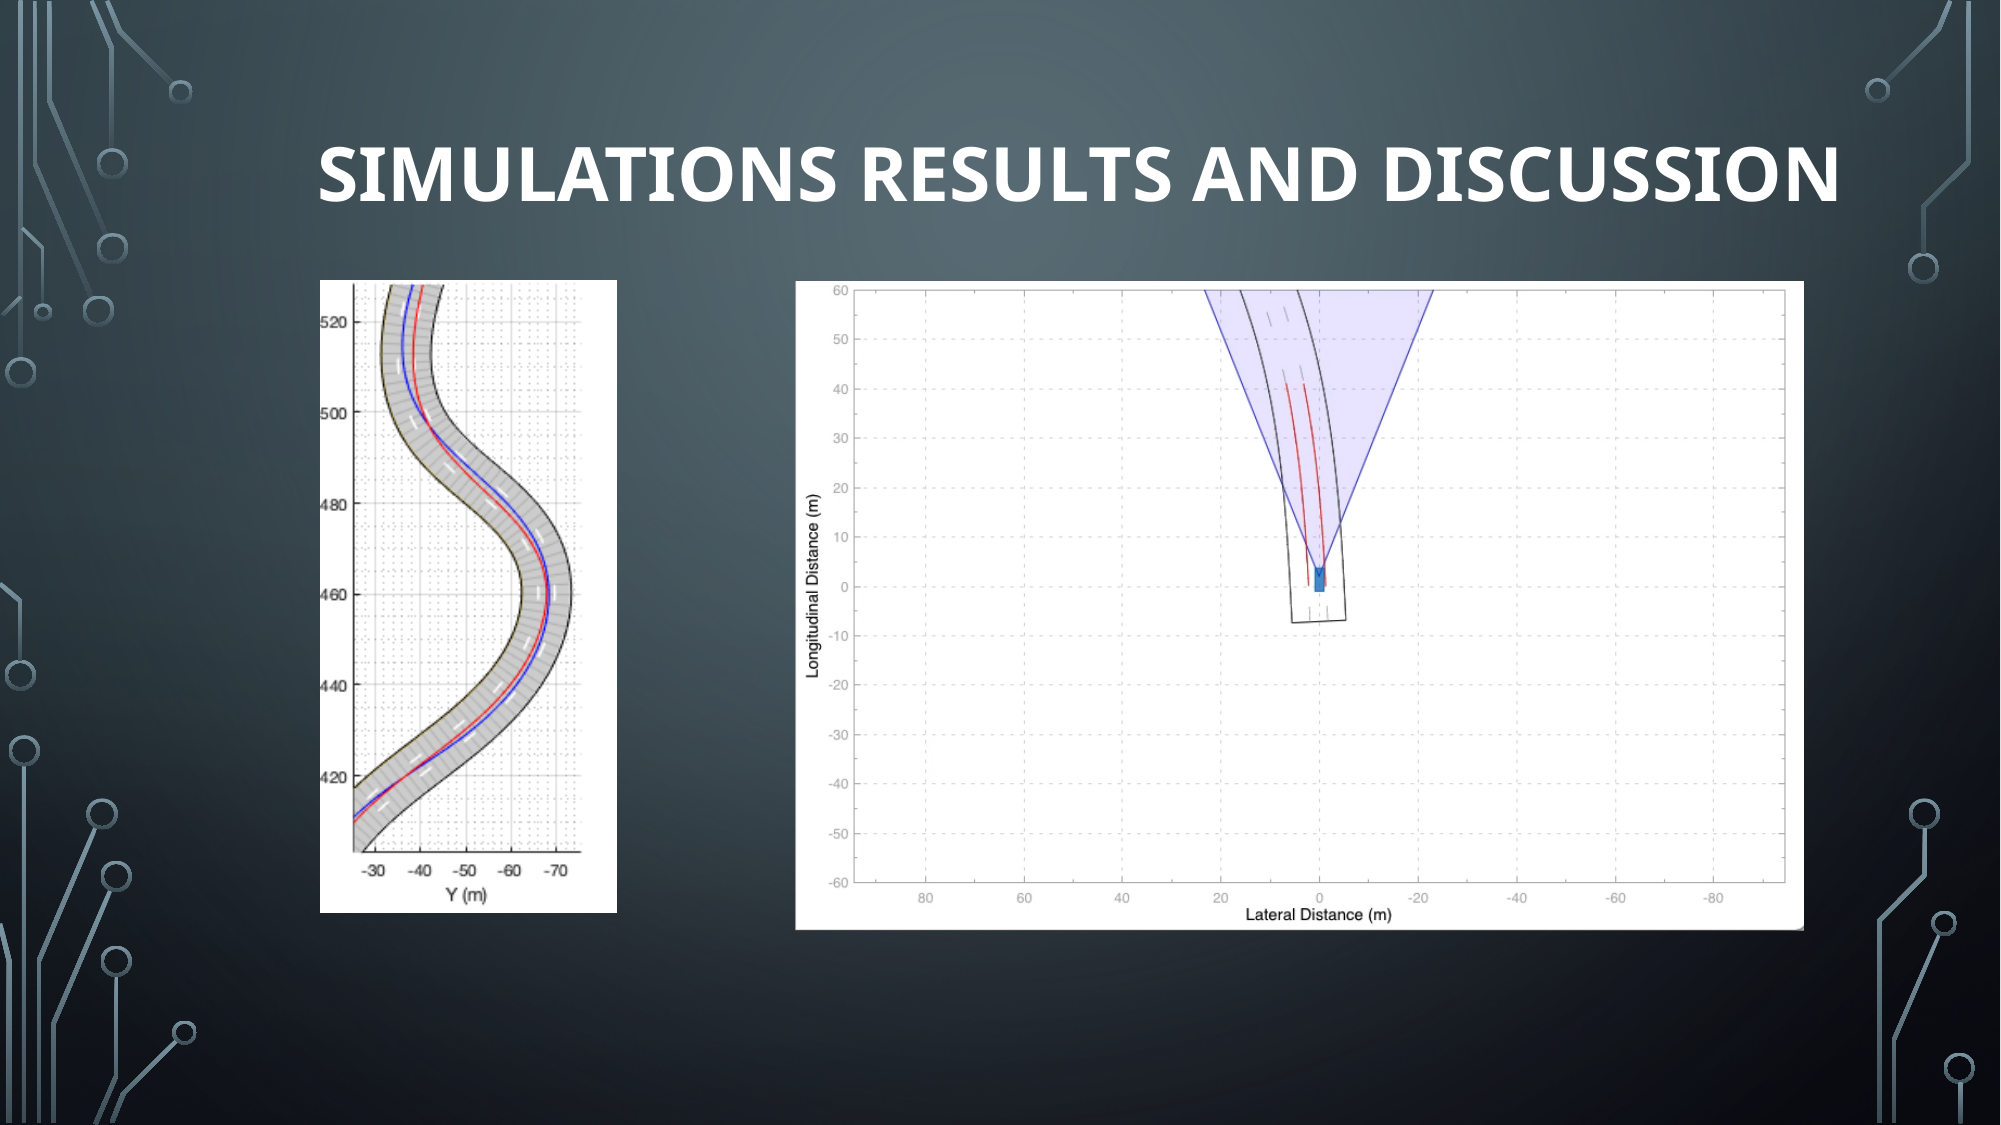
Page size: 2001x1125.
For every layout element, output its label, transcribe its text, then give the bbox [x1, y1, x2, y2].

title Simulations Results and Discussion [302, 101, 1928, 344]
picture [319, 280, 617, 913]
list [793, 280, 1805, 932]
